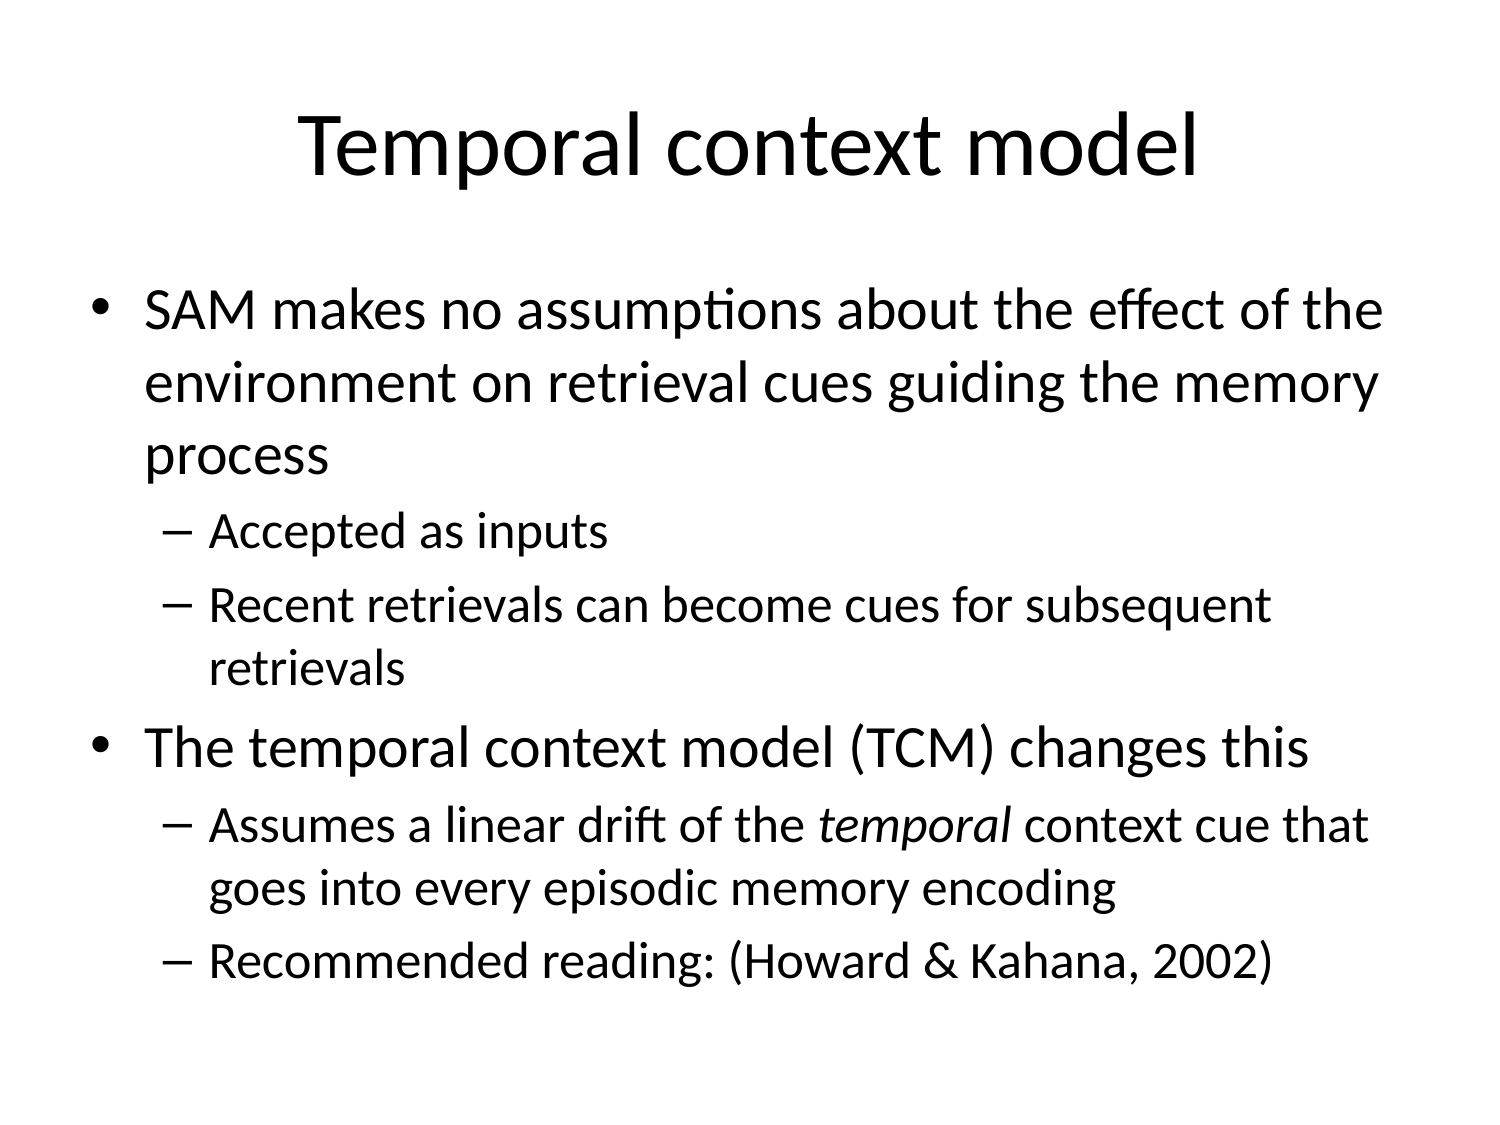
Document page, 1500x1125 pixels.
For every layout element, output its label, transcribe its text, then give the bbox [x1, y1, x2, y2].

list SAM makes no assumptions about the effect of the environment on retrieval cues guiding the memory process Accepted as inputs Recent retrievals can become cues for subsequent retrievals The temporal context model (TCM) changes this Assumes a linear drift of the temporal context cue that goes into every episodic memory encoding Recommended reading: (Howard & Kahana, 2002) [75, 262, 1425, 1005]
title Temporal context model [75, 45, 1425, 233]
